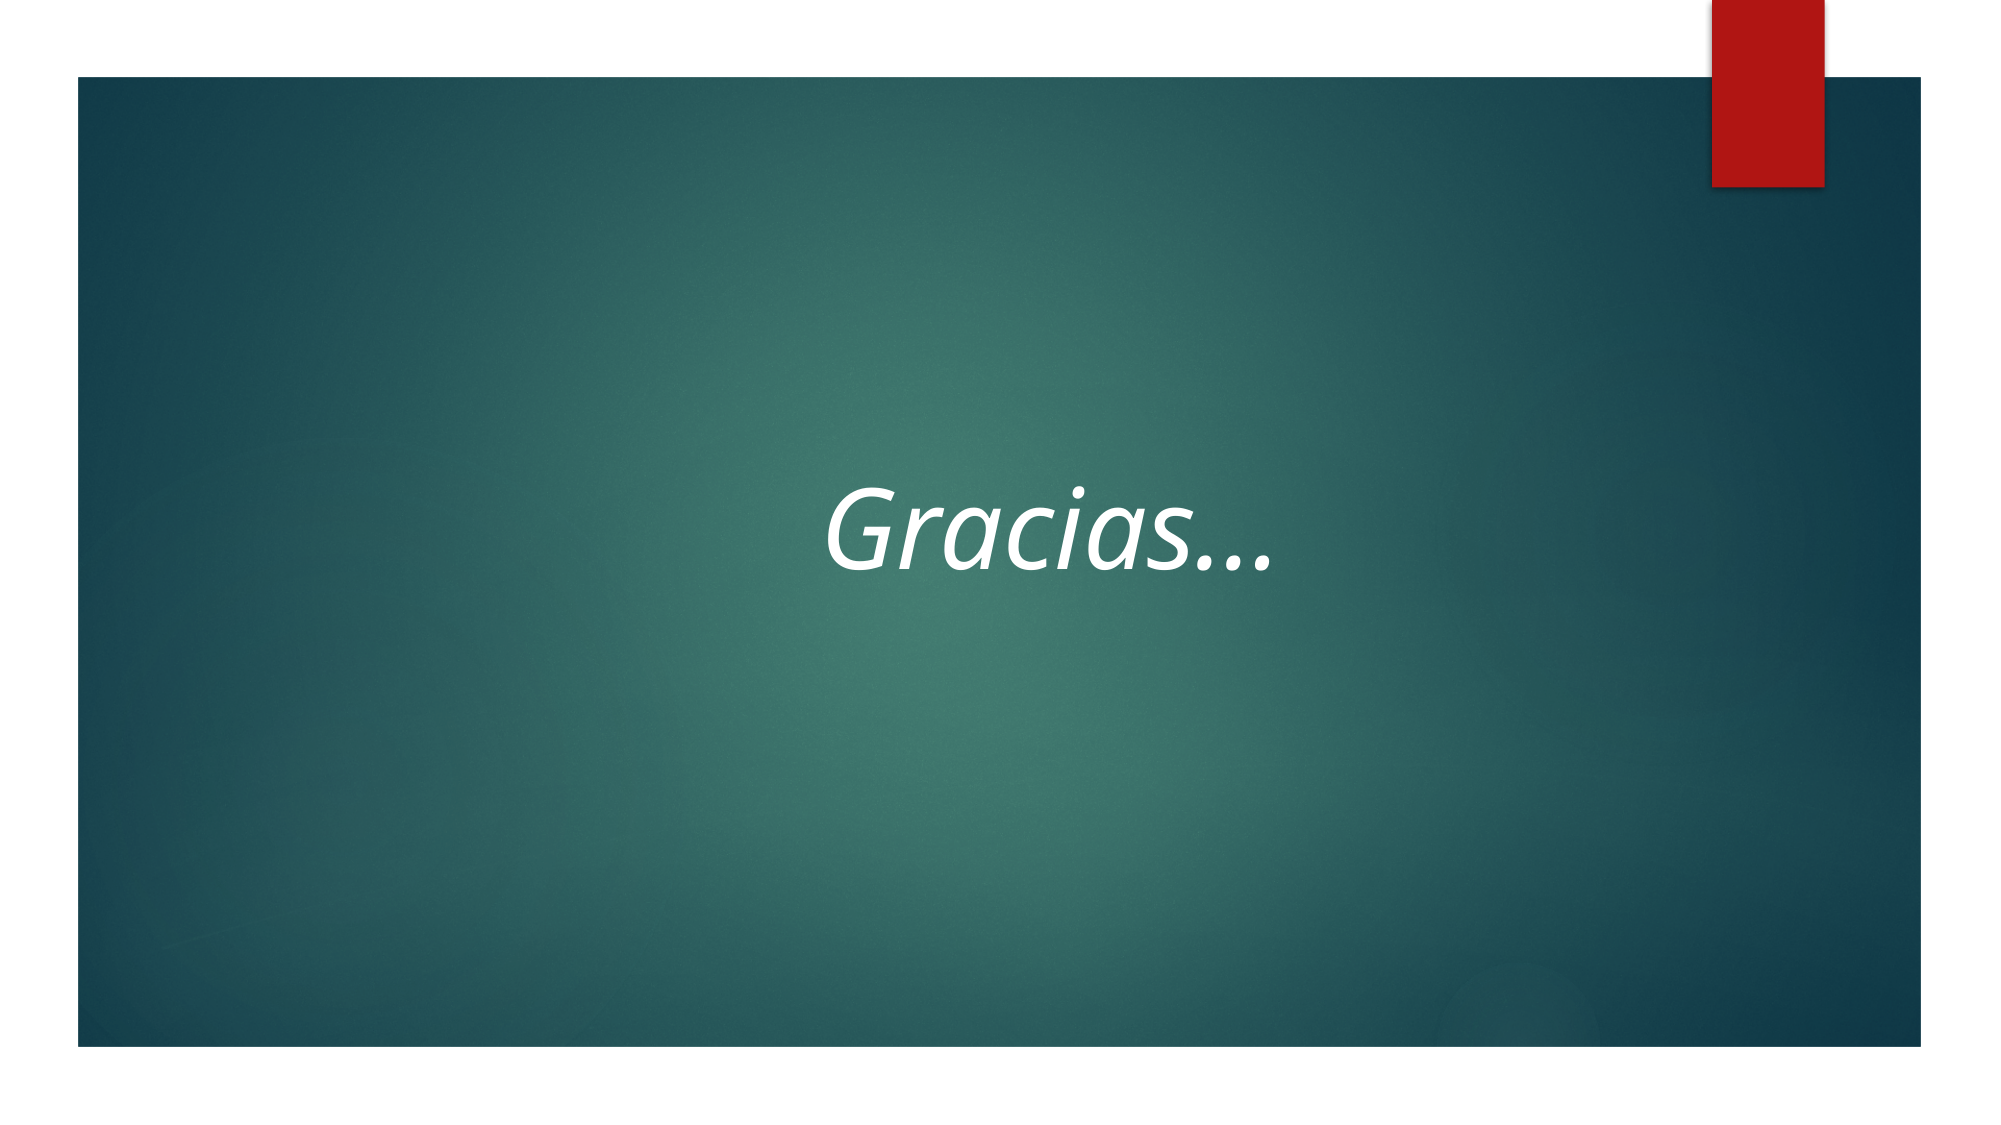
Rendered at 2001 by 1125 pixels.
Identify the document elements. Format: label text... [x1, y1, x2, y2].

text_box Gracias… [805, 449, 1818, 600]
